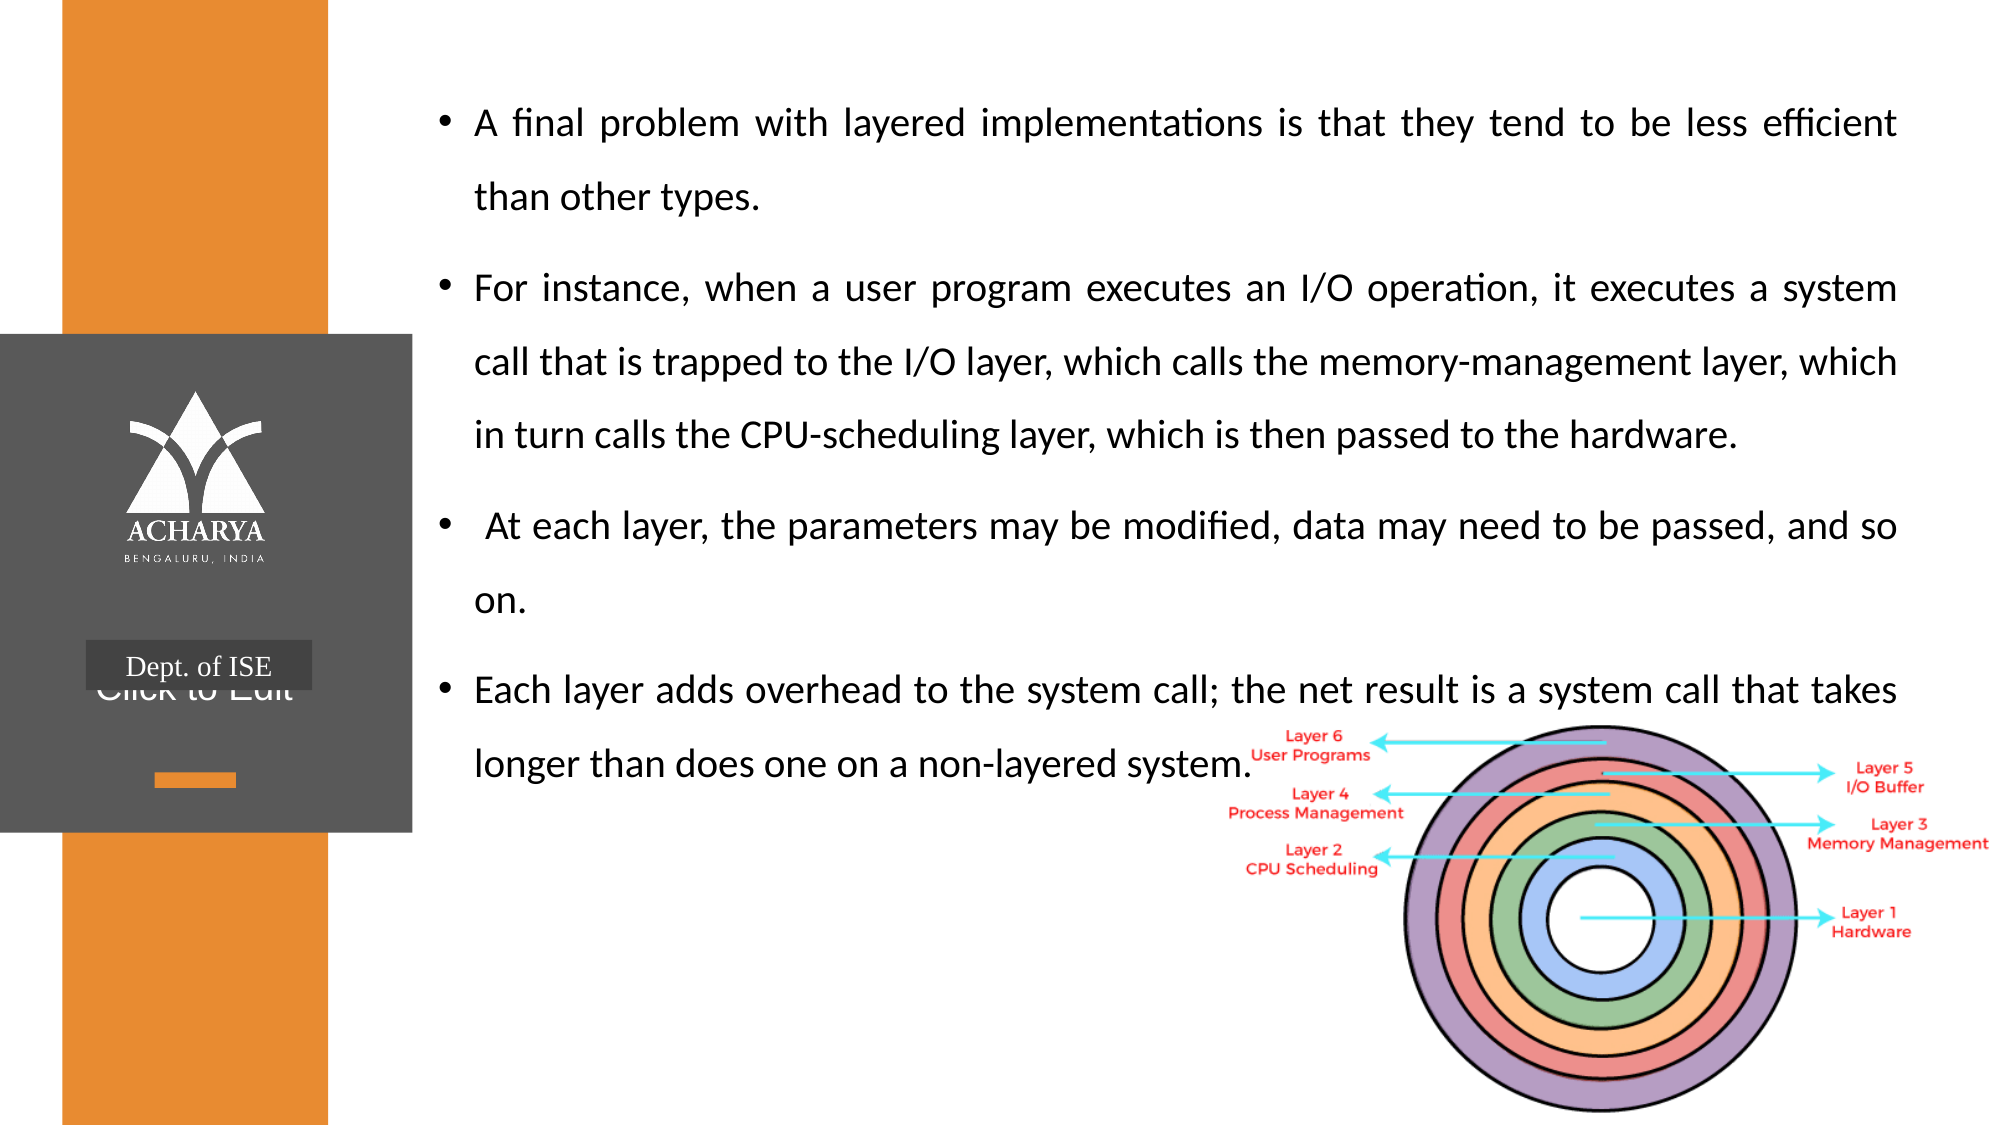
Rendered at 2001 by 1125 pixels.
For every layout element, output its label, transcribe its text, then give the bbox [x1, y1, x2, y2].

text_box Dept. of ISE [85, 639, 313, 691]
picture [125, 391, 265, 564]
picture [1211, 690, 2000, 1125]
list A final problem with layered implementations is that they tend to be less efficient than other types. For instance, when a user program executes an I/O operation, it executes a system call that is trapped to the I/O layer, which calls the memory-management layer, which in turn calls the CPU-scheduling layer, which is then passed to the hardware. At each layer, the parameters may be modified, data may need to be passed, and so on. Each layer adds overhead to the system call; the net result is a system call that takes longer than does one on a non-layered system. [423, 63, 1914, 806]
